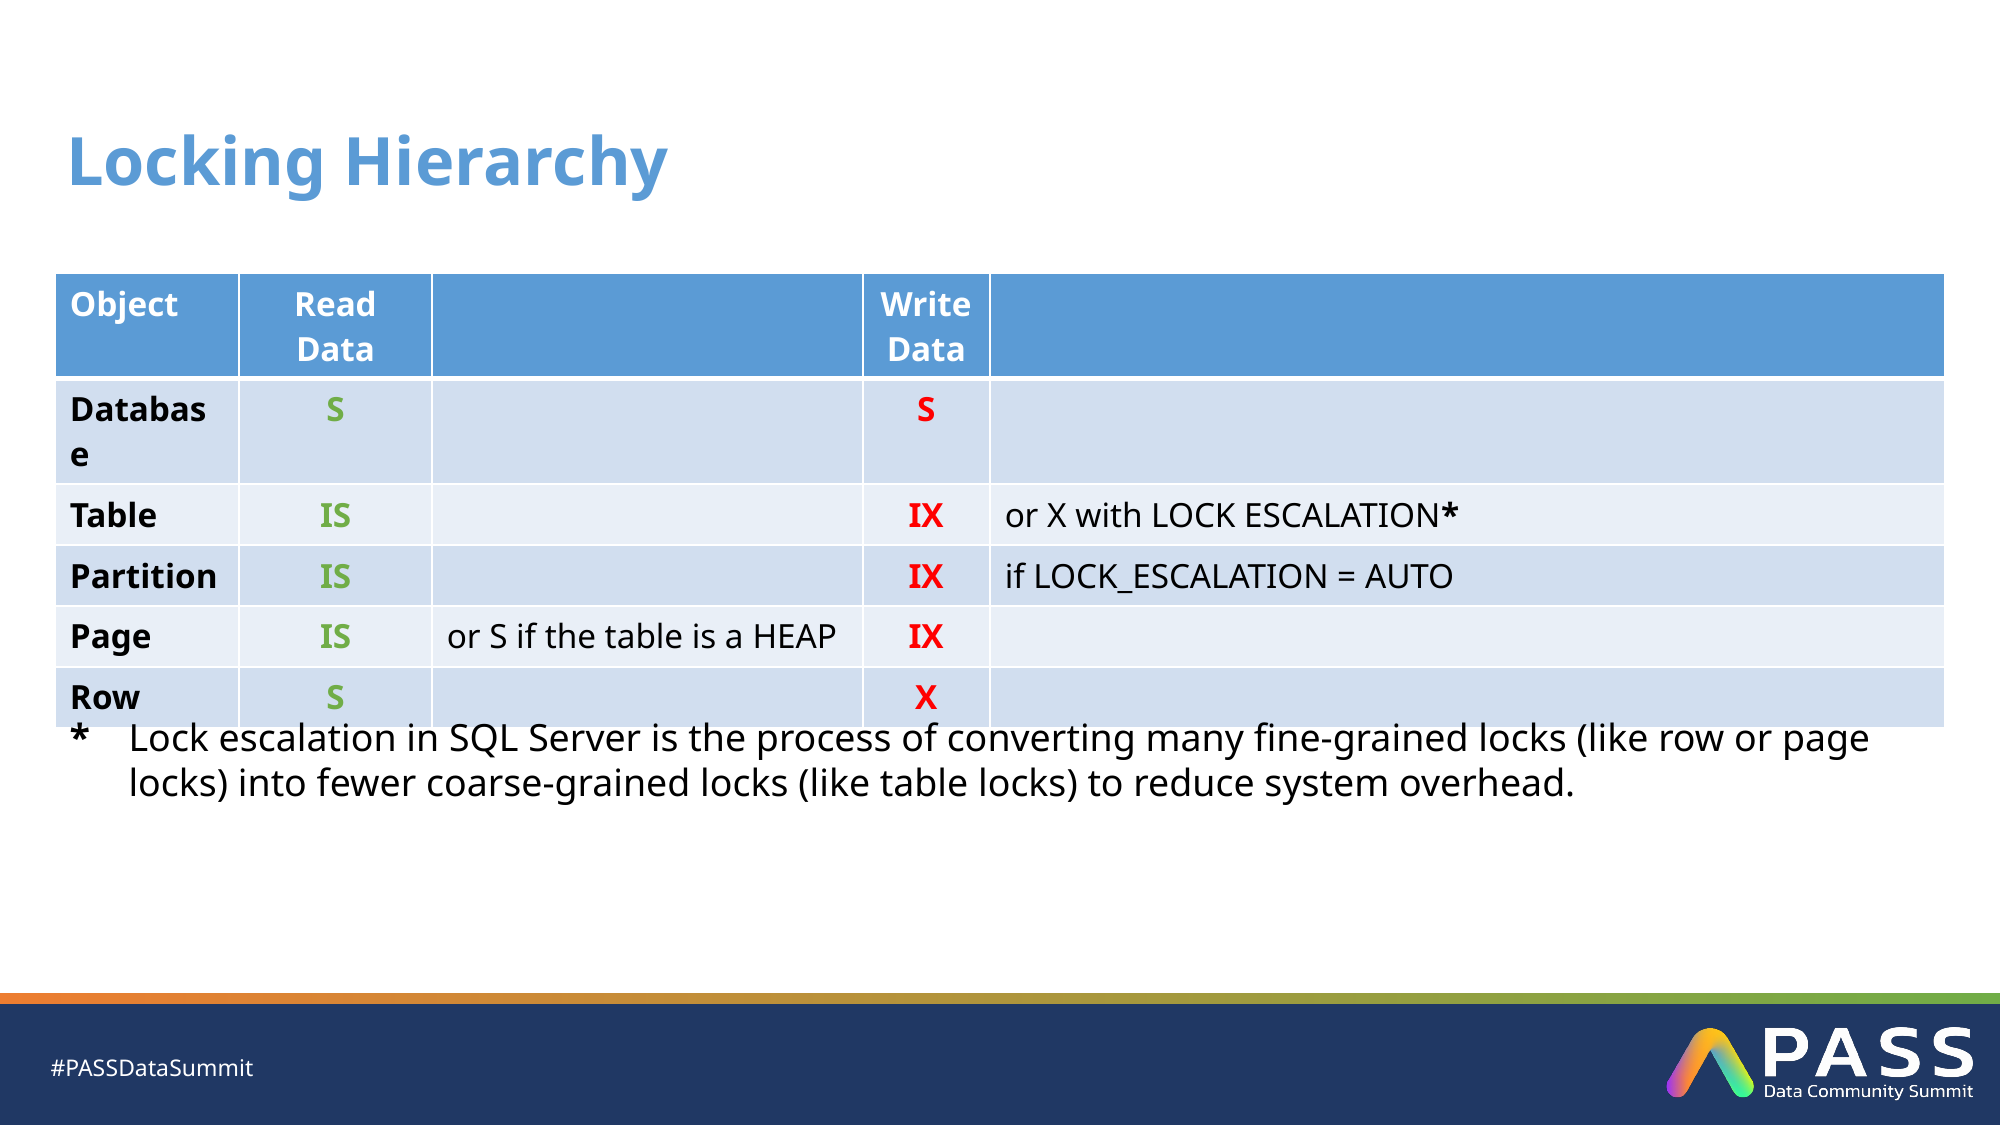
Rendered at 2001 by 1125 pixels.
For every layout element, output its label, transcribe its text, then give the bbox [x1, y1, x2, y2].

table_cell [991, 668, 1944, 706]
table_cell or X with LOCK ESCALATION* [991, 485, 1944, 544]
table_cell Database [56, 381, 238, 483]
table_cell IX [864, 607, 989, 666]
table_cell IX [864, 546, 989, 605]
table_cell X [864, 668, 989, 706]
table_header Write Data [864, 274, 989, 376]
table_header Read Data [240, 274, 431, 376]
table_cell [433, 546, 862, 605]
text_box * Lock escalation in SQL Server is the process of converting many fine-grained locks (like row or page locks) into fewer coarse-grained locks (like table locks) to reduce system overhead. [54, 706, 1945, 812]
table_cell [433, 668, 862, 706]
table_cell S [240, 668, 431, 706]
table_cell IS [240, 607, 431, 666]
table_cell or S if the table is a HEAP [433, 607, 862, 666]
table_cell Page [56, 607, 238, 666]
table_cell [433, 485, 862, 544]
table_cell S [864, 381, 989, 483]
table_cell [991, 381, 1944, 483]
table_cell Table [56, 485, 238, 544]
table_cell [433, 381, 862, 483]
table_cell if LOCK_ESCALATION = AUTO [991, 546, 1944, 605]
table_cell IS [240, 485, 431, 544]
table_cell IX [864, 485, 989, 544]
table_header [433, 274, 862, 376]
table_cell Row [56, 668, 238, 706]
table_header [991, 274, 1944, 376]
table_cell [991, 607, 1944, 666]
picture [1662, 1025, 1977, 1103]
table_cell S [240, 381, 431, 483]
title Locking Hierarchy [54, 72, 1538, 256]
table_cell IS [240, 546, 431, 605]
table_header Object [56, 274, 238, 376]
table_cell Partition [56, 546, 238, 605]
